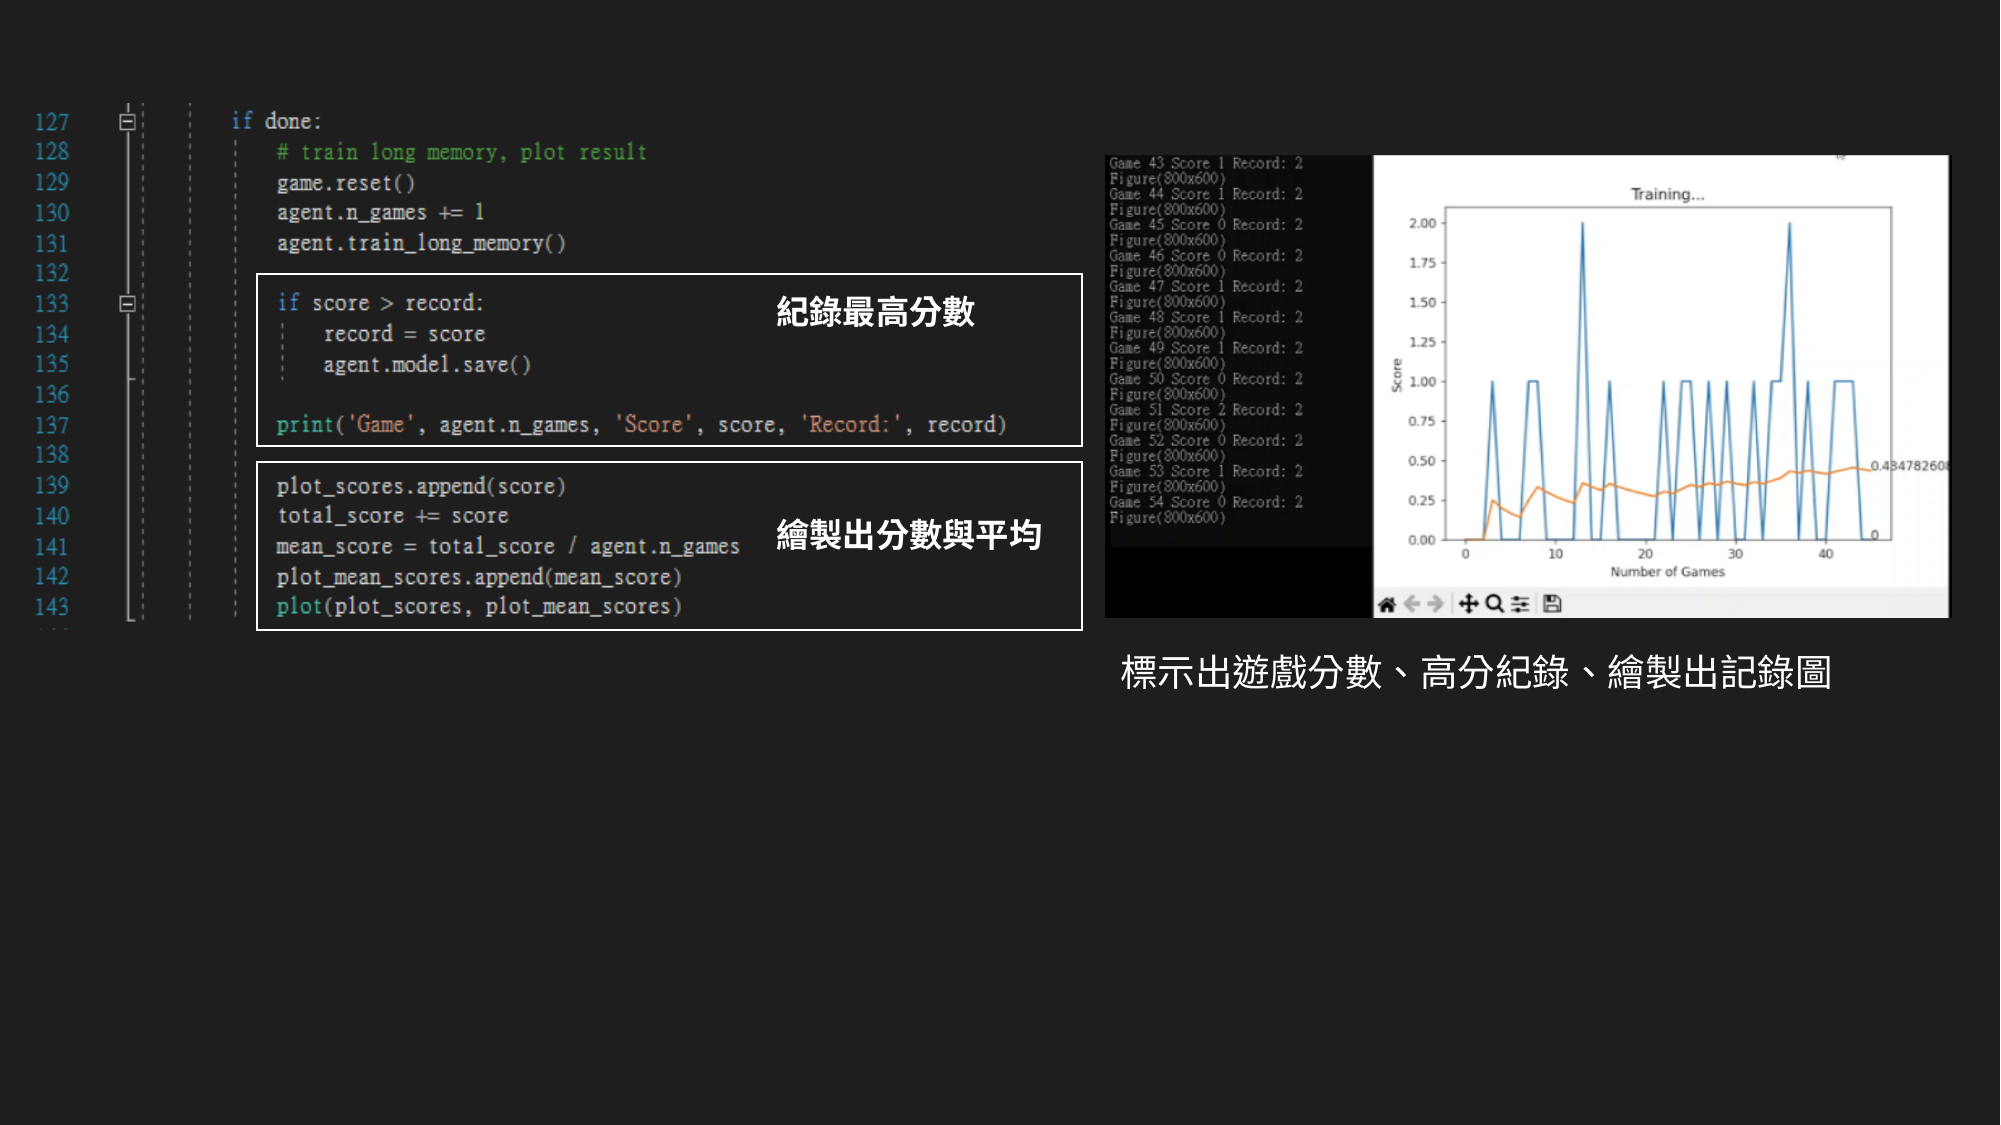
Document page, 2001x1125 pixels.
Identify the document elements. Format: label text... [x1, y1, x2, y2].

text_box 標示出遊戲分數、高分紀錄、繪製出記錄圖 [1105, 641, 1920, 701]
picture [29, 103, 1952, 630]
